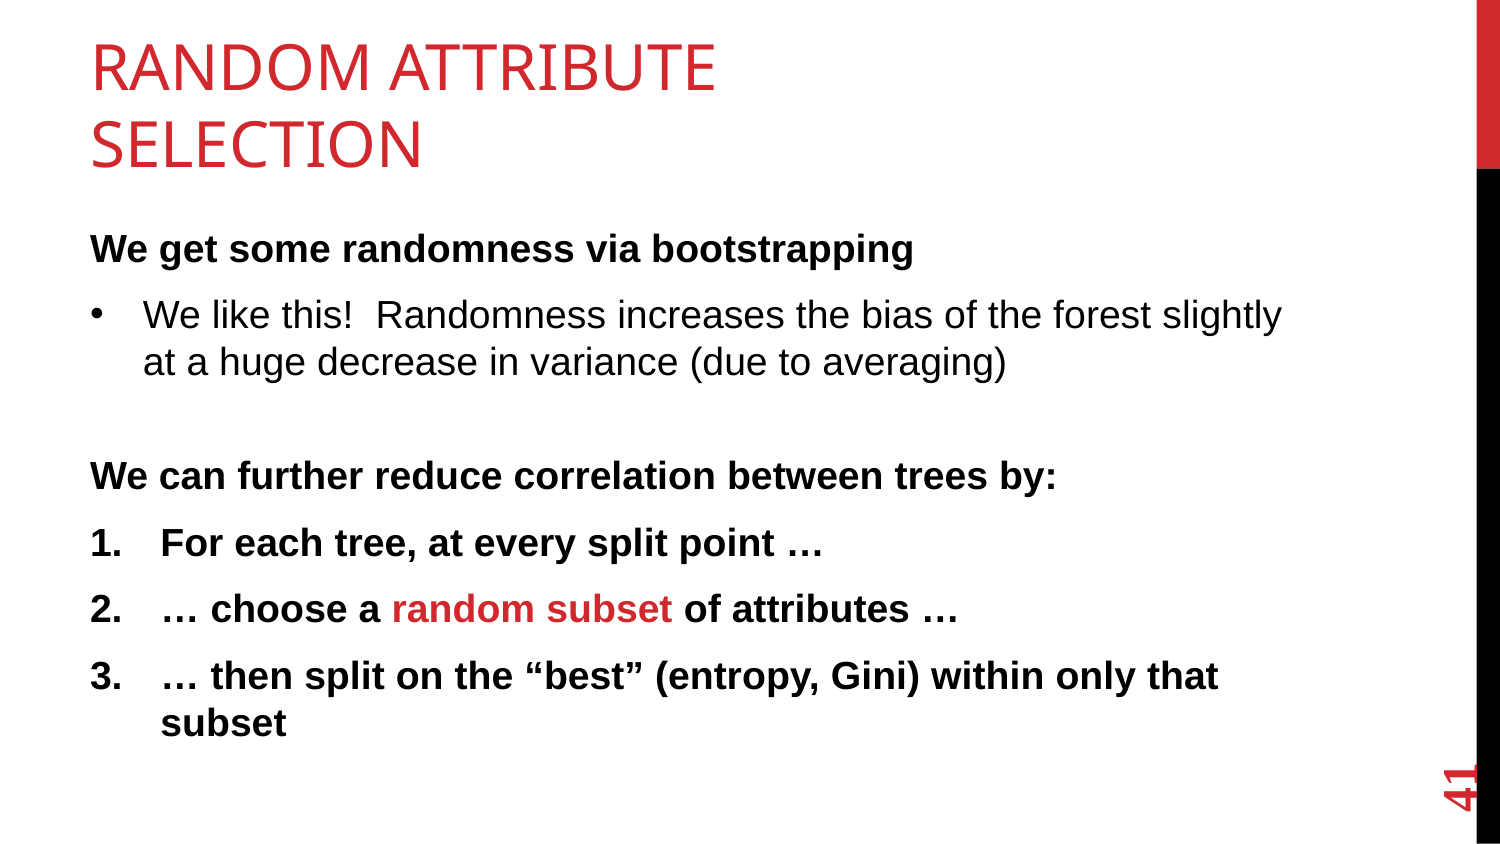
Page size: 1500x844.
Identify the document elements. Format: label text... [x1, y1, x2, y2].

title RANDOM ATTRIBUTE SELECTION [75, 18, 1025, 188]
slide_number ‹#› [1427, 665, 1488, 828]
list We get some randomness via bootstrapping We like this! Randomness increases the bias of the forest slightly at a huge decrease in variance (due to averaging) We can further reduce correlation between trees by: For each tree, at every split point … … choose a random subset of attributes … … then split on the “best” (entropy, Gini) within only that subset [75, 215, 1325, 754]
